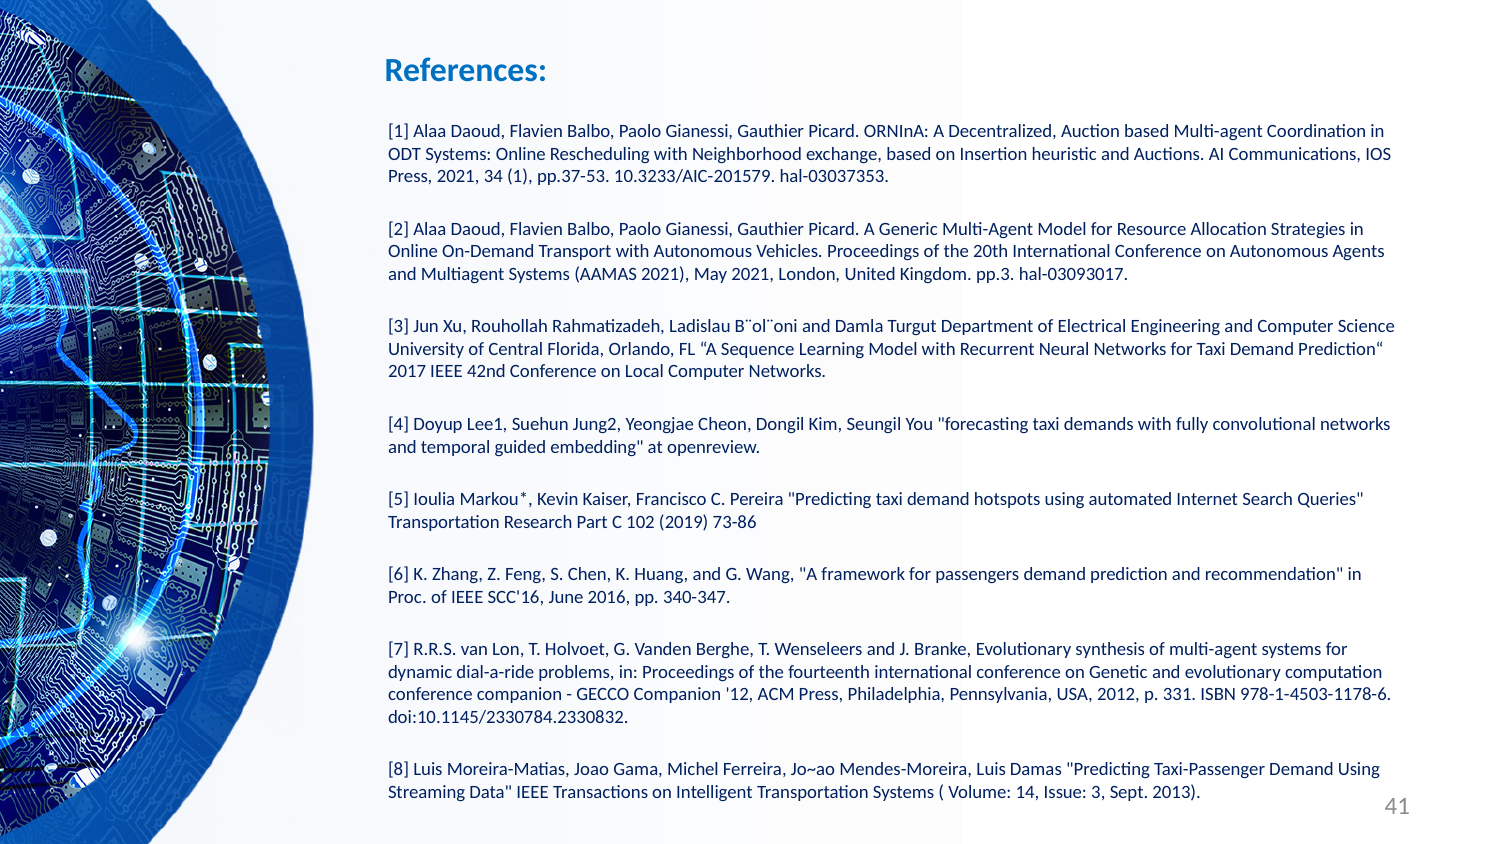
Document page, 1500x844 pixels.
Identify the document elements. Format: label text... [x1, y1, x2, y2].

picture [0, 0, 1500, 844]
list [1] Alaa Daoud, Flavien Balbo, Paolo Gianessi, Gauthier Picard. ORNInA: A Decentralized, Auction based Multi-agent Coordination in ODT Systems: Online Rescheduling with Neighborhood exchange, based on Insertion heuristic and Auctions. AI Communications, IOS Press, 2021, 34 (1), pp.37-53. 10.3233/AIC-201579. hal-03037353. [2] Alaa Daoud, Flavien Balbo, Paolo Gianessi, Gauthier Picard. A Generic Multi-Agent Model for Resource Allocation Strategies in Online On-Demand Transport with Autonomous Vehicles. Proceedings of the 20th International Conference on Autonomous Agents and Multiagent Systems (AAMAS 2021), May 2021, London, United Kingdom. pp.3. hal-03093017. [3] Jun Xu, Rouhollah Rahmatizadeh, Ladislau B¨ol¨oni and Damla Turgut Department of Electrical Engineering and Computer Science University of Central Florida, Orlando, FL “A Sequence Learning Model with Recurrent Neural Networks for Taxi Demand Prediction“ 2017 IEEE 42nd Conference on Local Computer Networks. [4] Doyup Lee1, Suehun Jung2, Yeongjae Cheon, Dongil Kim, Seungil You "forecasting taxi demands with fully convolutional networks and temporal guided embedding" at openreview. [5] Ioulia Markou*, Kevin Kaiser, Francisco C. Pereira "Predicting taxi demand hotspots using automated Internet Search Queries" Transportation Research Part C 102 (2019) 73-86 [6] K. Zhang, Z. Feng, S. Chen, K. Huang, and G. Wang, "A framework for passengers demand prediction and recommendation" in Proc. of IEEE SCC'16, June 2016, pp. 340-347. [7] R.R.S. van Lon, T. Holvoet, G. Vanden Berghe, T. Wenseleers and J. Branke, Evolutionary synthesis of multi-agent systems for dynamic dial-a-ride problems, in: Proceedings of the fourteenth international conference on Genetic and evolutionary computation conference companion - GECCO Companion '12, ACM Press, Philadelphia, Pennsylvania, USA, 2012, p. 331. ISBN 978-1-4503-1178-6. doi:10.1145/2330784.2330832. [8] Luis Moreira-Matias, Joao Gama, Michel Ferreira, Jo~ao Mendes-Moreira, Luis Damas "Predicting Taxi-Passenger Demand Using Streaming Data" IEEE Transactions on Intelligent Transportation Systems ( Volume: 14, Issue: 3, Sept. 2013). [373, 111, 1413, 829]
slide_number 41 [1074, 782, 1425, 827]
title References: [369, 0, 1410, 137]
